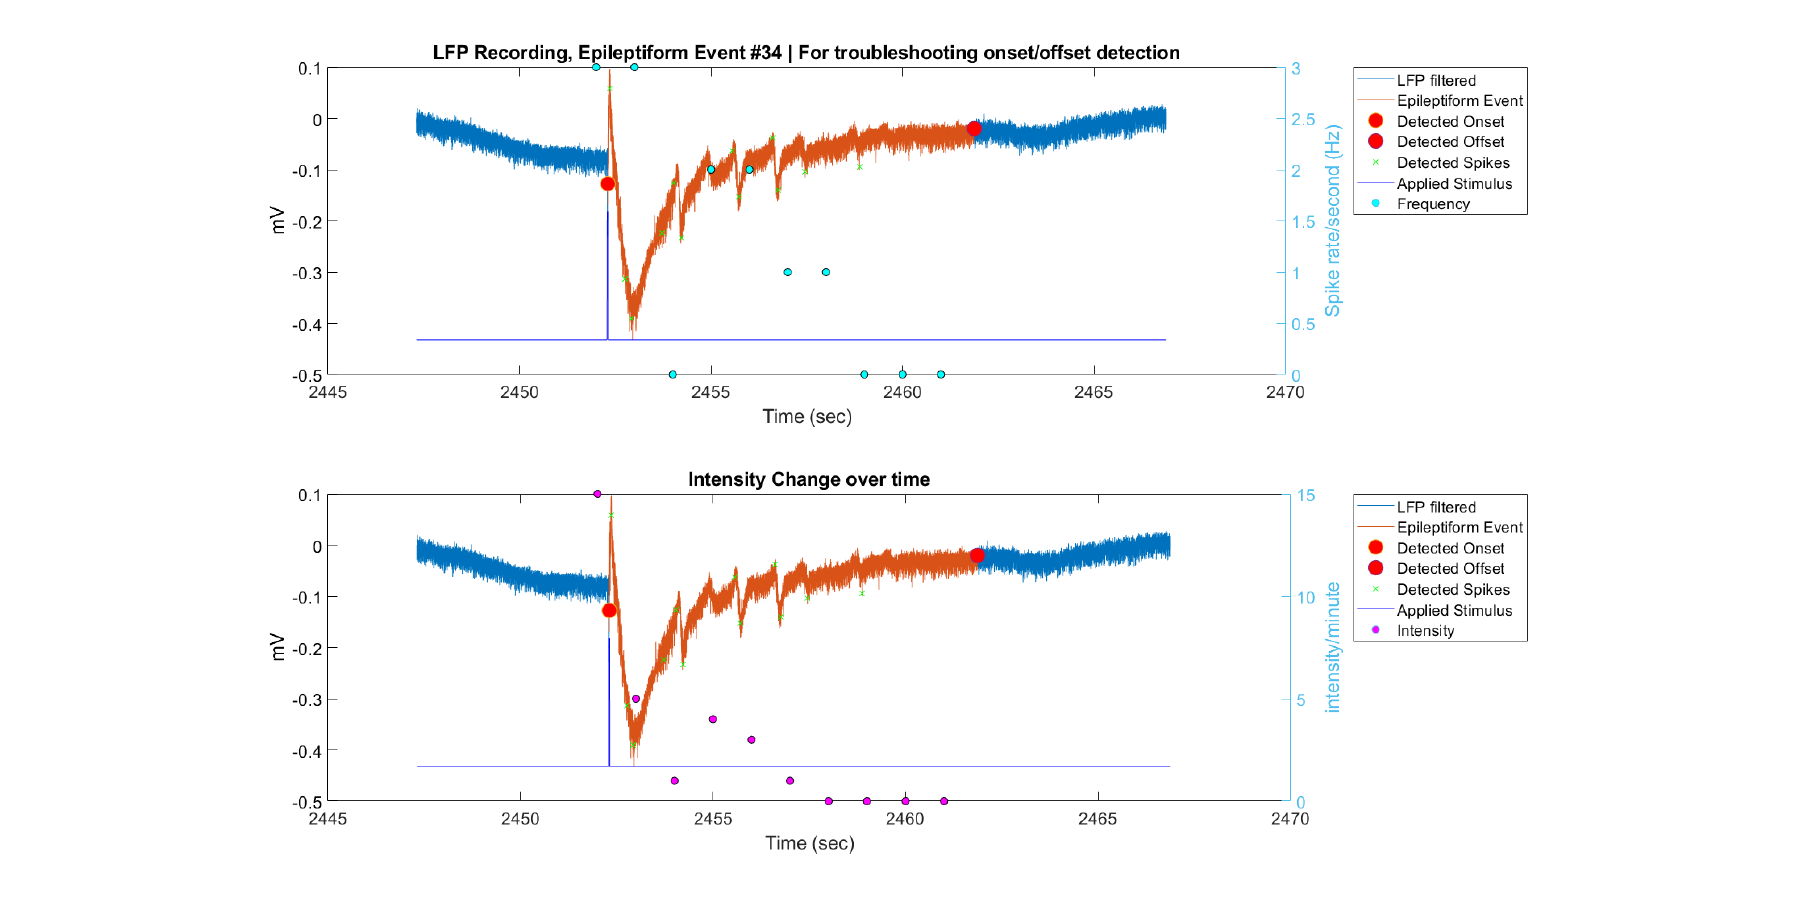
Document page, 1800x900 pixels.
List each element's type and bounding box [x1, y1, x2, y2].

picture [126, 0, 1674, 900]
